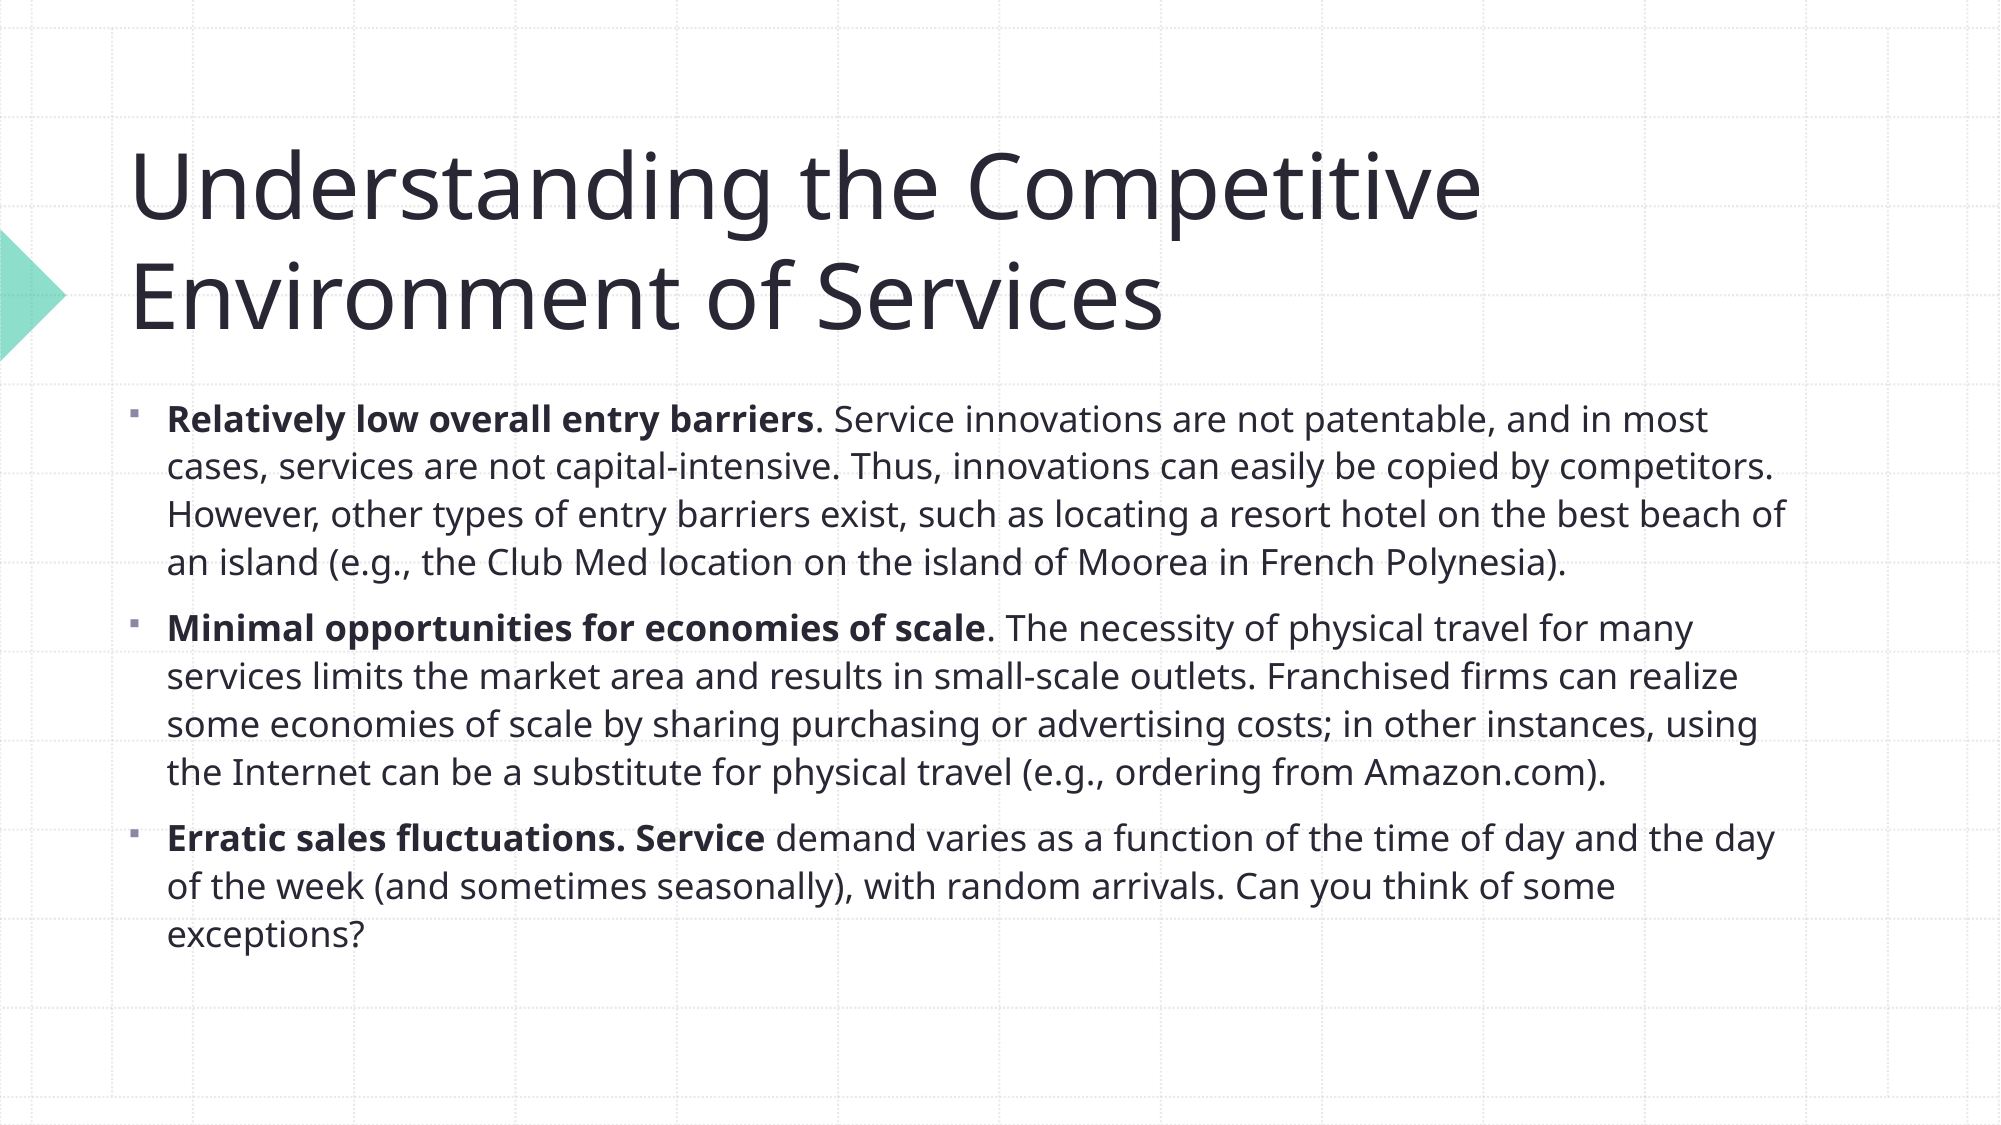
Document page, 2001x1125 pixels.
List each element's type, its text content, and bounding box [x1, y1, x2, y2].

list Relatively low overall entry barriers. Service innovations are not patentable, and in most cases, services are not capital-intensive. Thus, innovations can easily be copied by competitors. However, other types of entry barriers exist, such as locating a resort hotel on the best beach of an island (e.g., the Club Med location on the island of Moorea in French Polynesia). Minimal opportunities for economies of scale. The necessity of physical travel for many services limits the market area and results in small-scale outlets. Franchised firms can realize some economies of scale by sharing purchasing or advertising costs; in other instances, using the Internet can be a substitute for physical travel (e.g., ordering from Amazon.com). Erratic sales fluctuations. Service demand varies as a function of the time of day and the day of the week (and sometimes seasonally), with random arrivals. Can you think of some exceptions? [113, 383, 1808, 969]
title Understanding the Competitive Environment of Services [113, 119, 1808, 356]
